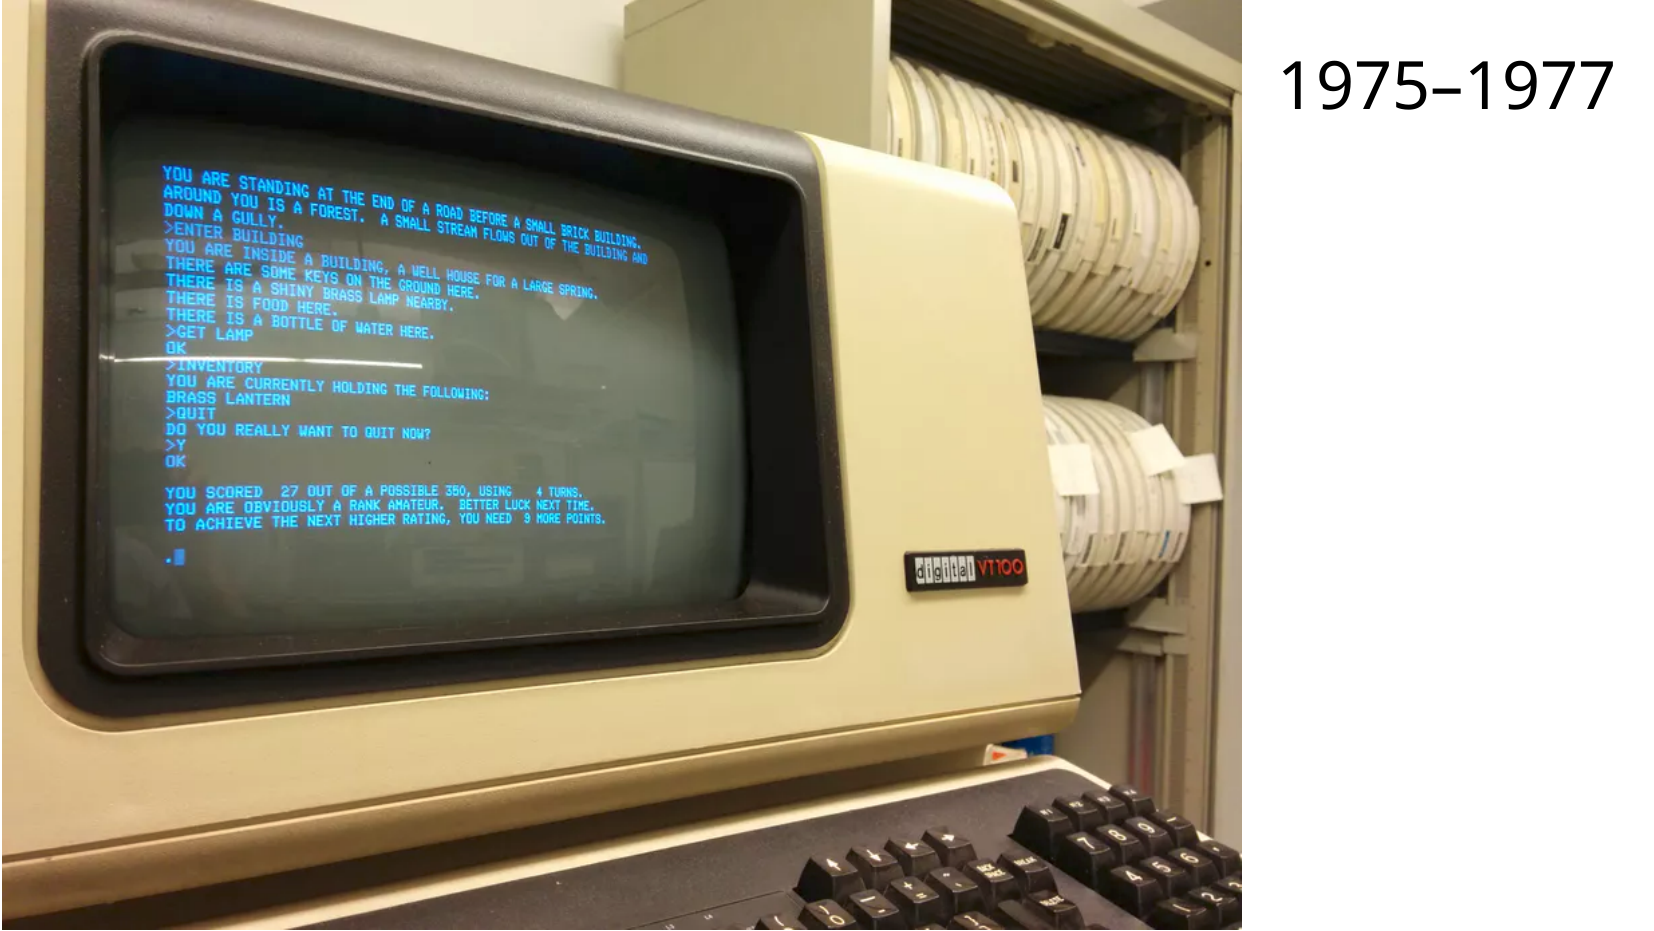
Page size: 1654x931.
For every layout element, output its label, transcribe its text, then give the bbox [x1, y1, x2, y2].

text_box 1975–1977 [1265, 0, 1630, 166]
picture [2, 0, 1242, 931]
